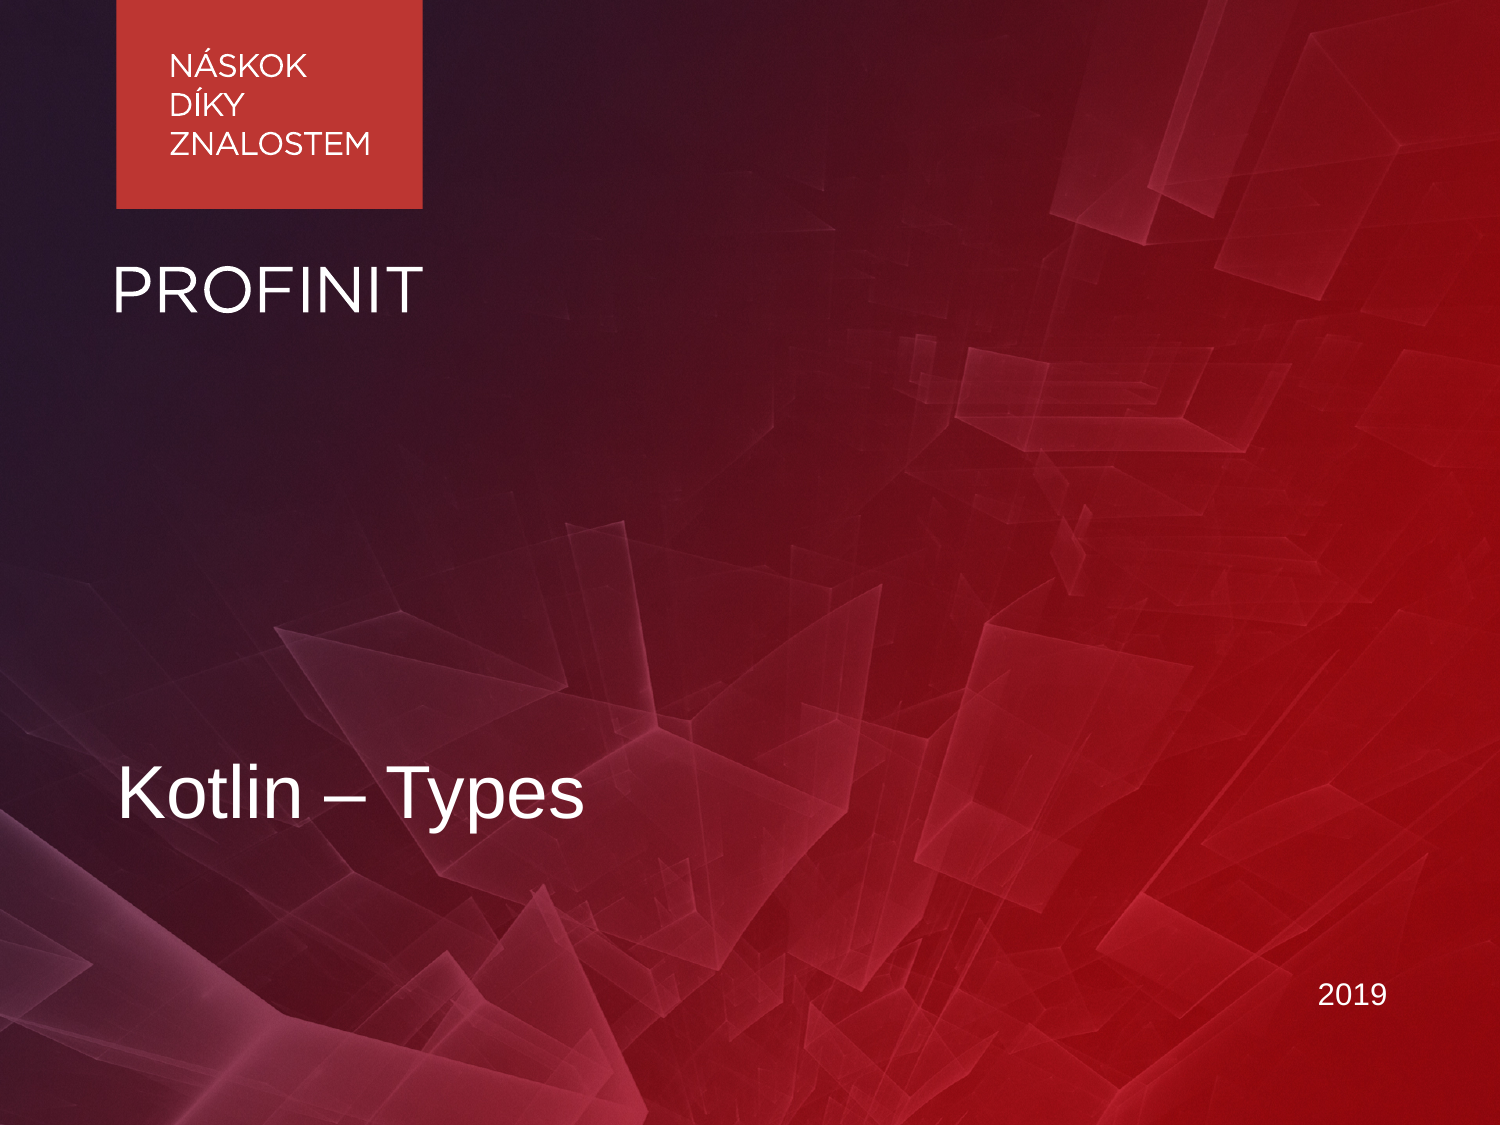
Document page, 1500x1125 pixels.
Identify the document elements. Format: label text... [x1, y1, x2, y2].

text_box Kotlin – Types [116, 444, 1239, 834]
text_box 2019 [1080, 975, 1388, 1012]
picture [0, 0, 1500, 1125]
